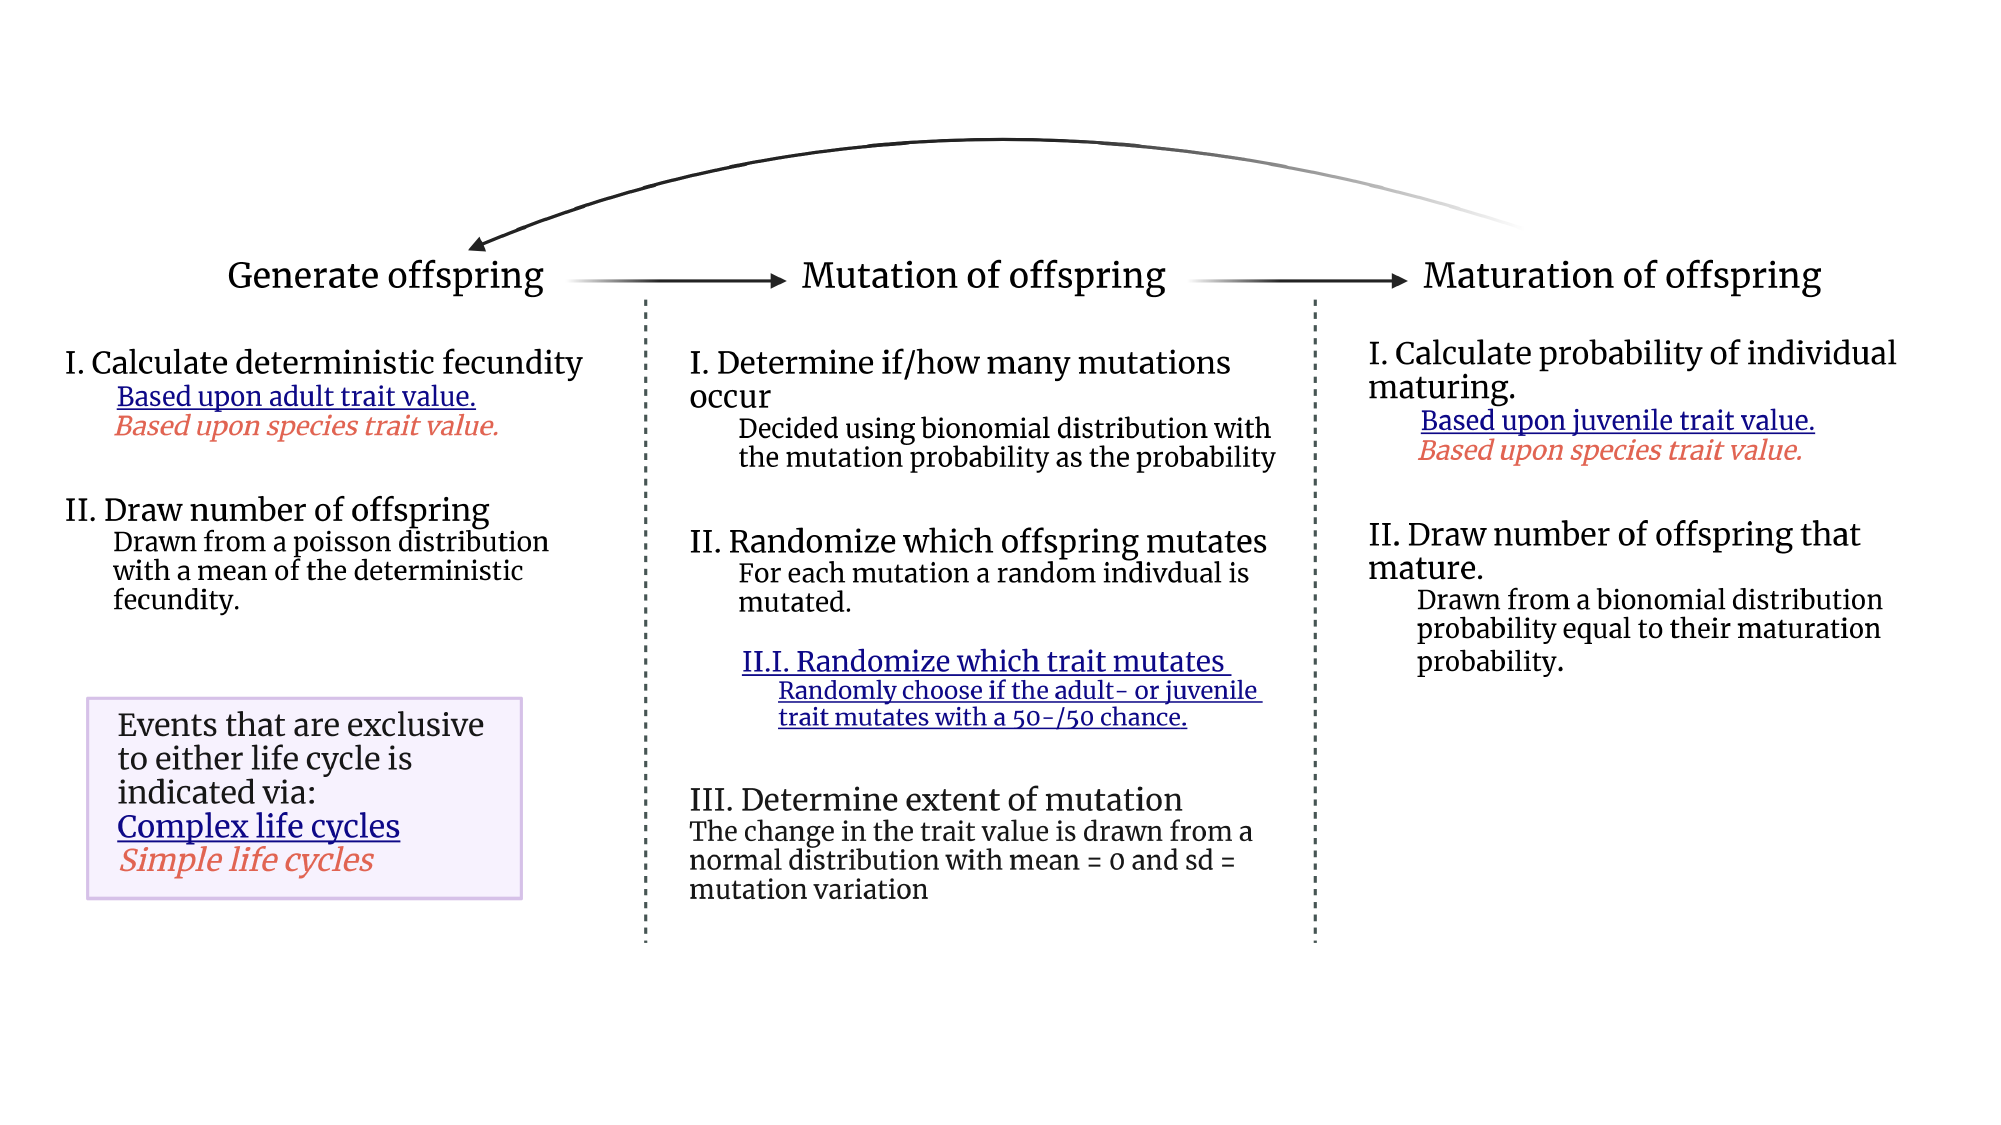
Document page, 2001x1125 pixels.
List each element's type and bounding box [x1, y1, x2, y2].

list [34, 124, 1930, 960]
